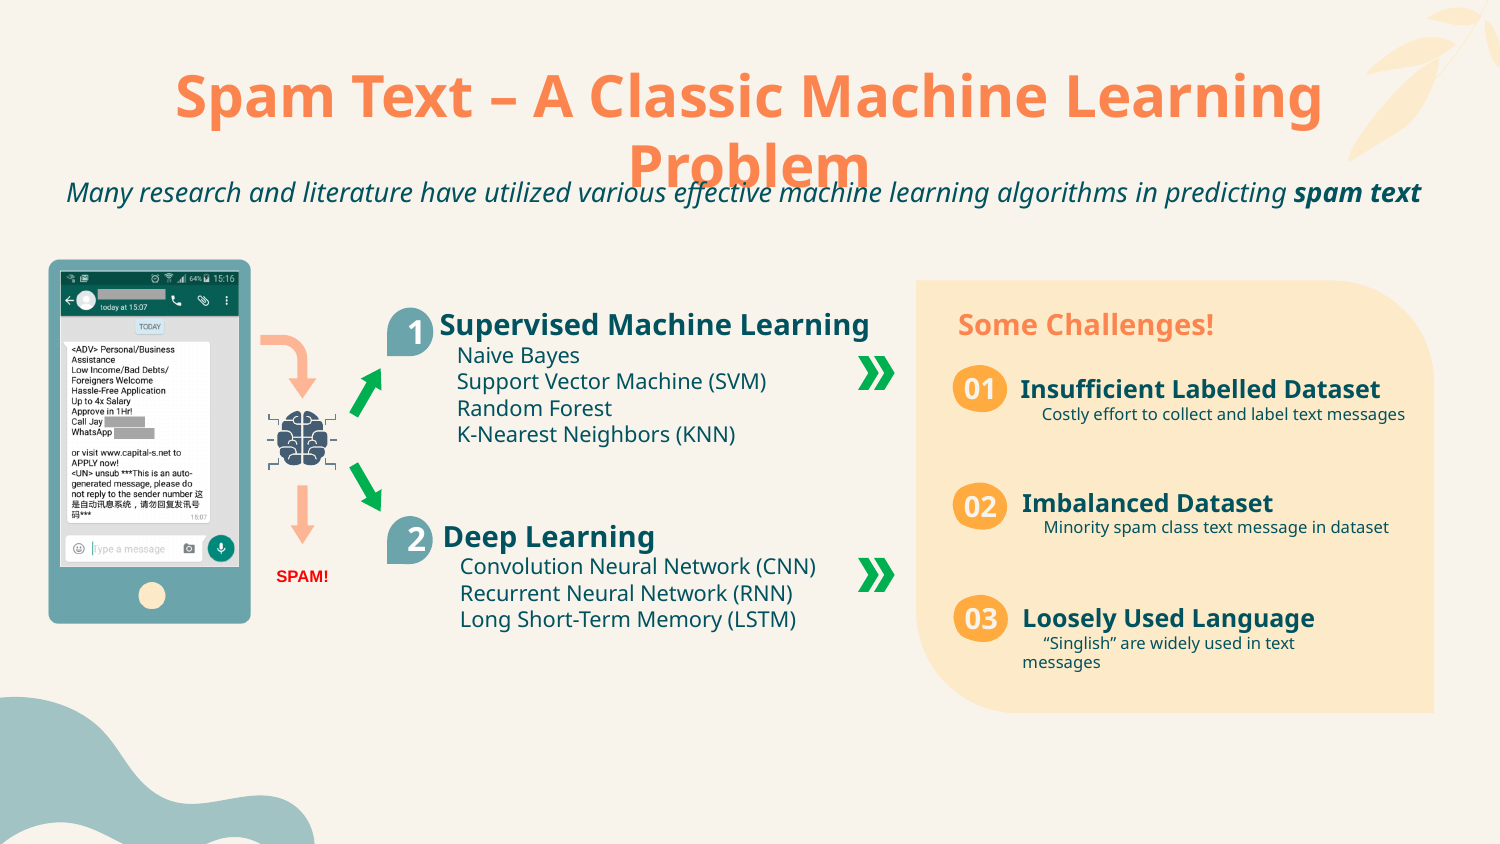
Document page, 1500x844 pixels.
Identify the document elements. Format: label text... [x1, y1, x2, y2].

text_box [856, 555, 881, 594]
text_box Loosely Used Language “Singlish” are widely used in text messages [1007, 587, 1385, 645]
text_box [288, 483, 317, 547]
text_box [347, 366, 384, 420]
text_box 01 [942, 364, 1005, 421]
text_box 02 [942, 482, 1007, 538]
text_box 2 [392, 503, 427, 552]
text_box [266, 410, 338, 471]
text_box Many research and literature have utilized various effective machine learning algorithms in predicting spam text [51, 160, 1449, 230]
text_box [387, 318, 424, 357]
list Supervised Machine Learning Naive Bayes Support Vector Machine (SVM) Random Forest K-Nearest Neighbors (KNN) [424, 291, 901, 449]
text_box [872, 555, 897, 594]
text_box 1 [391, 295, 424, 345]
text_box Some Challenges! [943, 291, 1306, 363]
text_box 03 [943, 594, 1019, 651]
text_box SPAM! [258, 557, 348, 593]
text_box [872, 353, 897, 393]
text_box [856, 353, 881, 393]
text_box Insufficient Labelled Dataset Costly effort to collect and label text messages [1005, 358, 1425, 443]
text_box [387, 525, 427, 565]
text_box Deep Learning Convolution Neural Network (CNN) Recurrent Neural Network (RNN) Long Short-Term Memory (LSTM) [427, 503, 858, 660]
text_box Imbalanced Dataset Minority spam class text message in dataset [1007, 472, 1415, 543]
title Spam Text – A Classic Machine Learning Problem [51, 43, 1449, 138]
text_box [347, 460, 384, 514]
text_box [258, 332, 319, 401]
text_box [914, 278, 1437, 716]
picture [48, 259, 251, 624]
